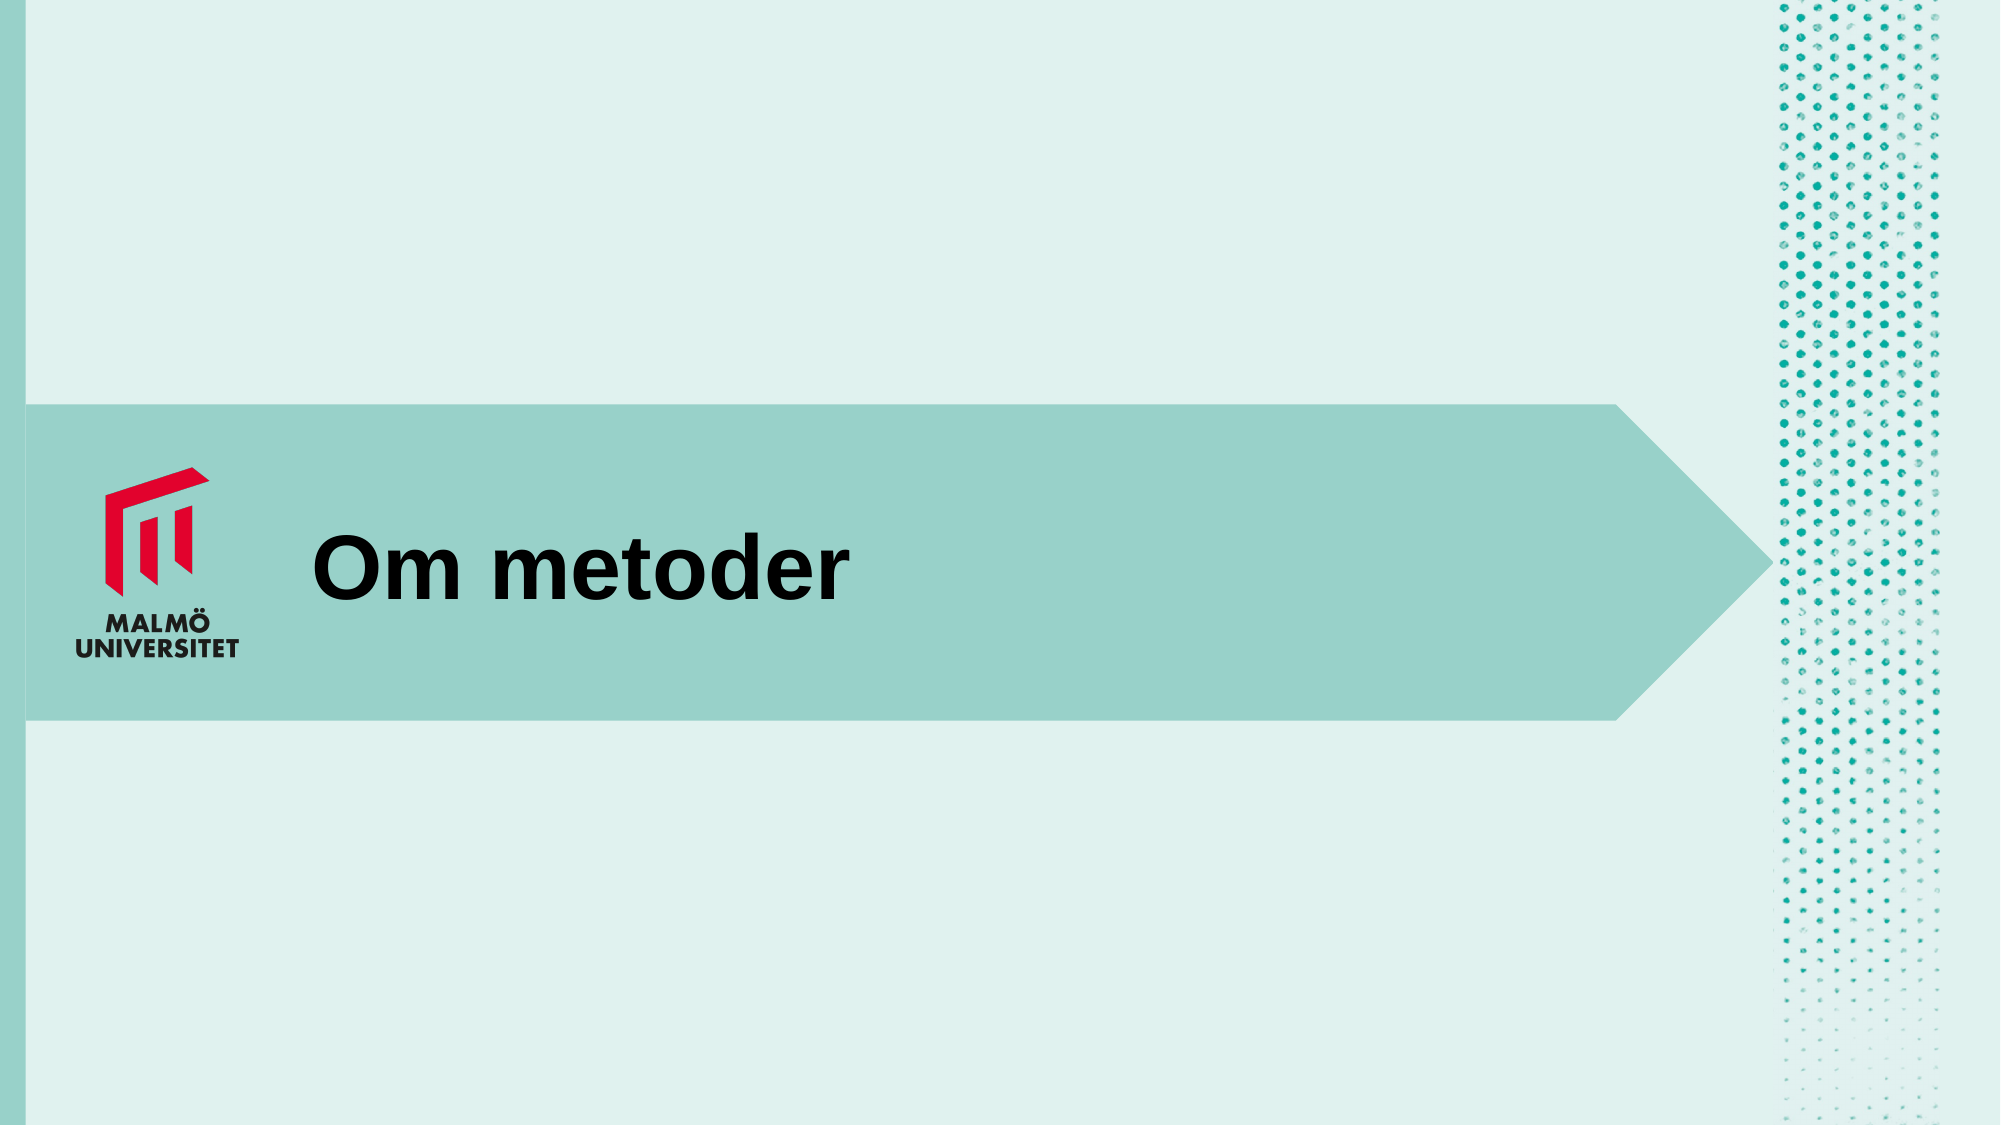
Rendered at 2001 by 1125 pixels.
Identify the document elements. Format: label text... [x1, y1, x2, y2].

picture [1773, 0, 1940, 1125]
picture [76, 467, 239, 658]
list Om metoder [287, 495, 1409, 630]
